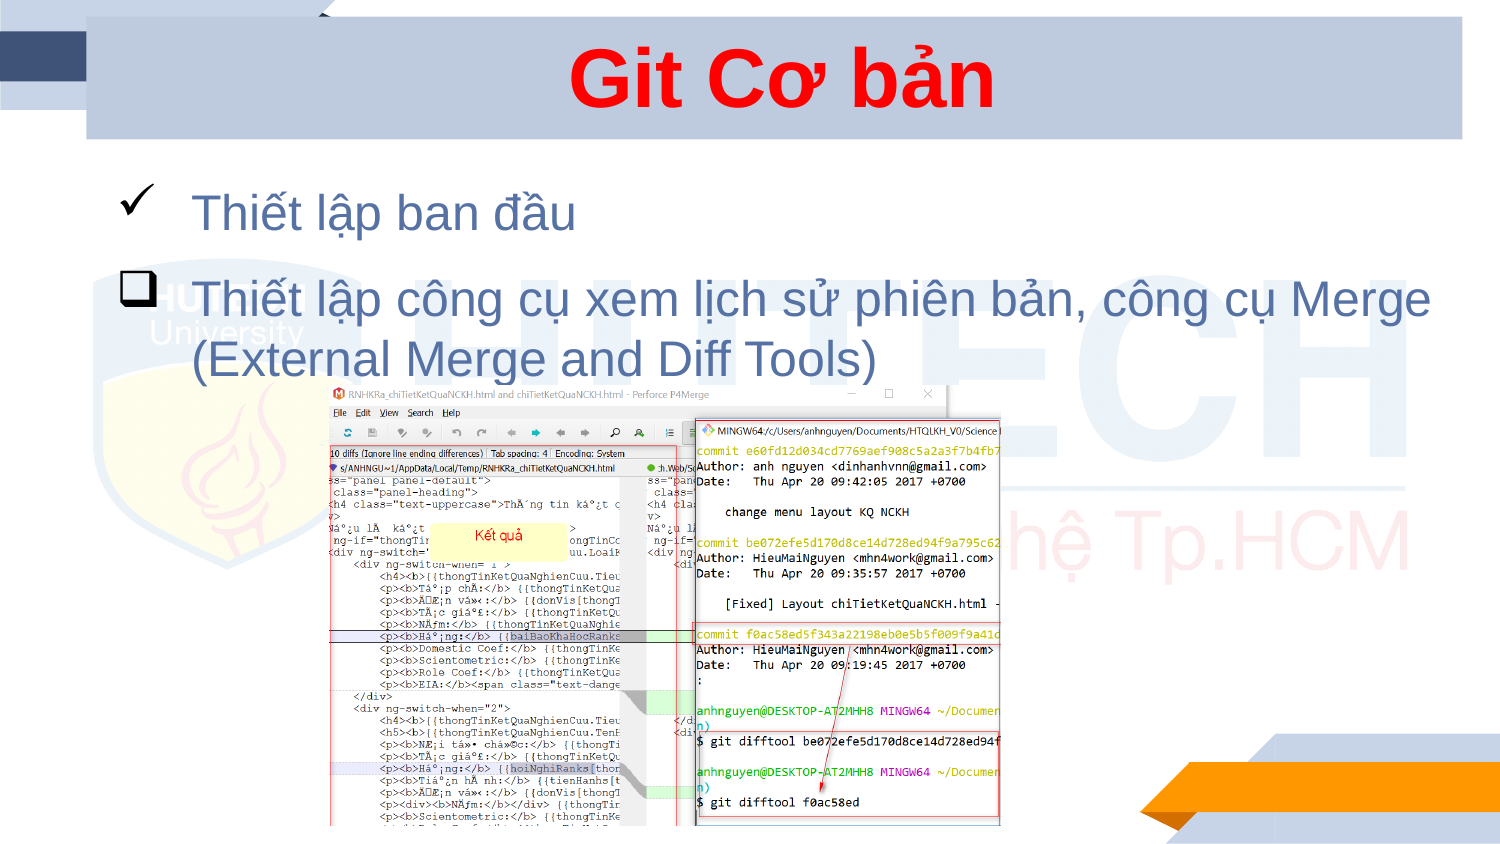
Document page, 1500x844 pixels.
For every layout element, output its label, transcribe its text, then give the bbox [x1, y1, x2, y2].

picture [0, 181, 1500, 827]
text_box Git Cơ bản [86, 16, 1463, 140]
slide_number [1249, 760, 1494, 813]
text_box Thiết lập ban đầu Thiết lập công cụ xem lịch sử phiên bản, công cụ Merge (External Merge and Diff Tools) [101, 173, 1478, 564]
